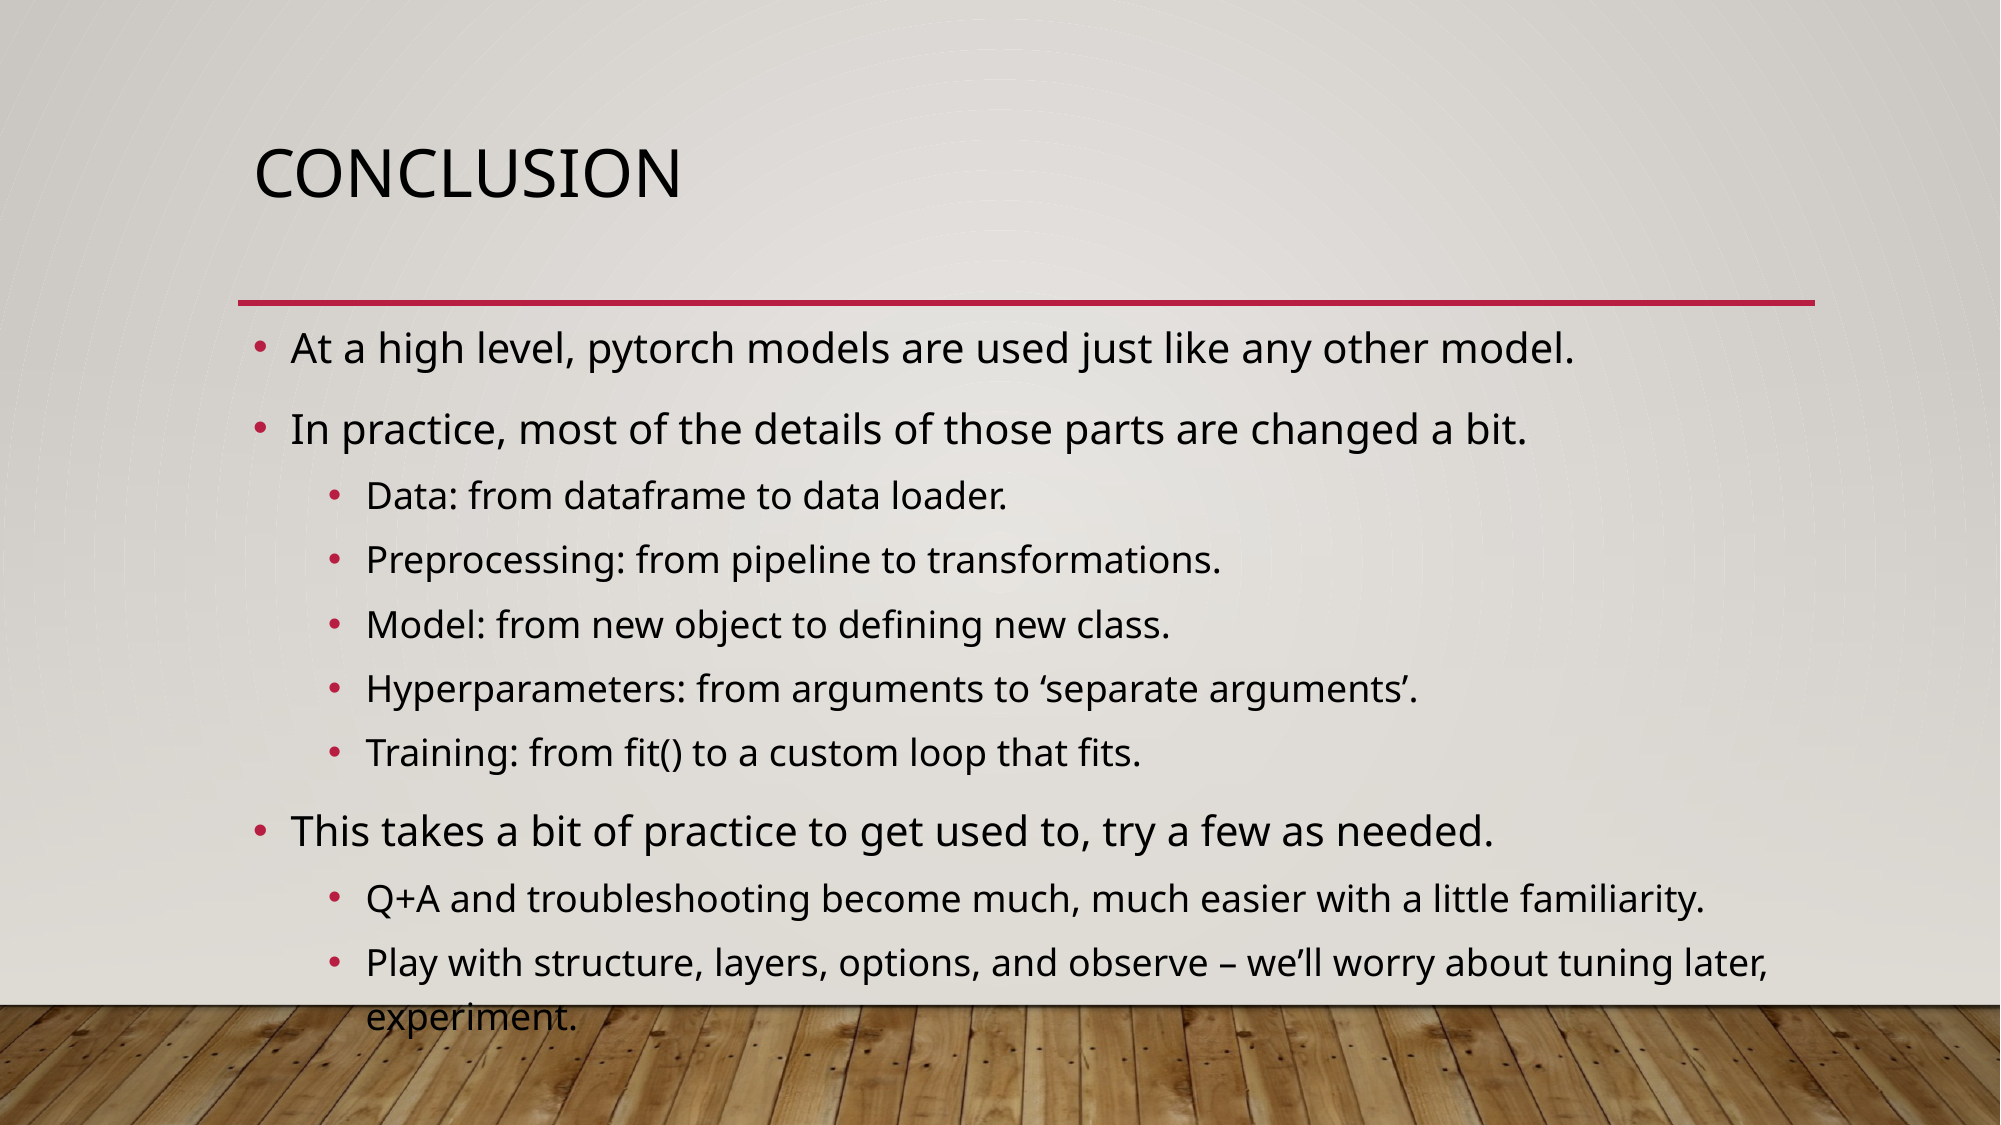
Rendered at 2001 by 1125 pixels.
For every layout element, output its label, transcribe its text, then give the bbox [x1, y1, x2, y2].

list At a high level, pytorch models are used just like any other model. In practice, most of the details of those parts are changed a bit. Data: from dataframe to data loader. Preprocessing: from pipeline to transformations. Model: from new object to defining new class. Hyperparameters: from arguments to ‘separate arguments’. Training: from fit() to a custom loop that fits. This takes a bit of practice to get used to, try a few as needed. Q+A and troubleshooting become much, much easier with a little familiarity. Play with structure, layers, options, and observe – we’ll worry about tuning later, experiment. [238, 304, 1814, 1006]
picture [0, 1005, 2000, 1125]
title Conclusion [238, 131, 1814, 304]
